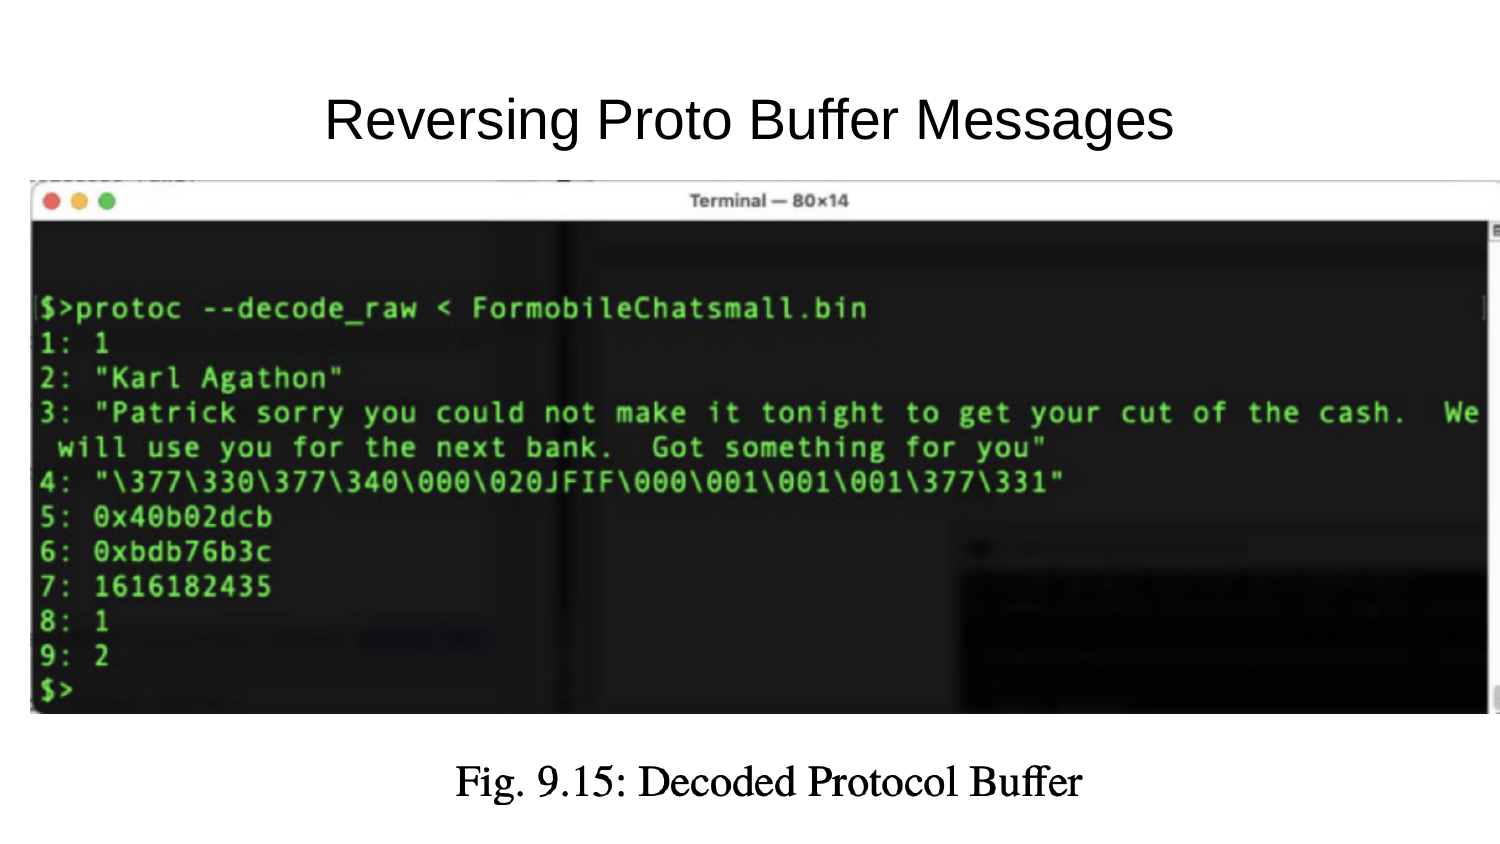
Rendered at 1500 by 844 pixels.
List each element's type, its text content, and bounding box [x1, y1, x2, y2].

title Reversing Proto Buffer Messages [51, 72, 1449, 165]
picture [20, 166, 1500, 806]
